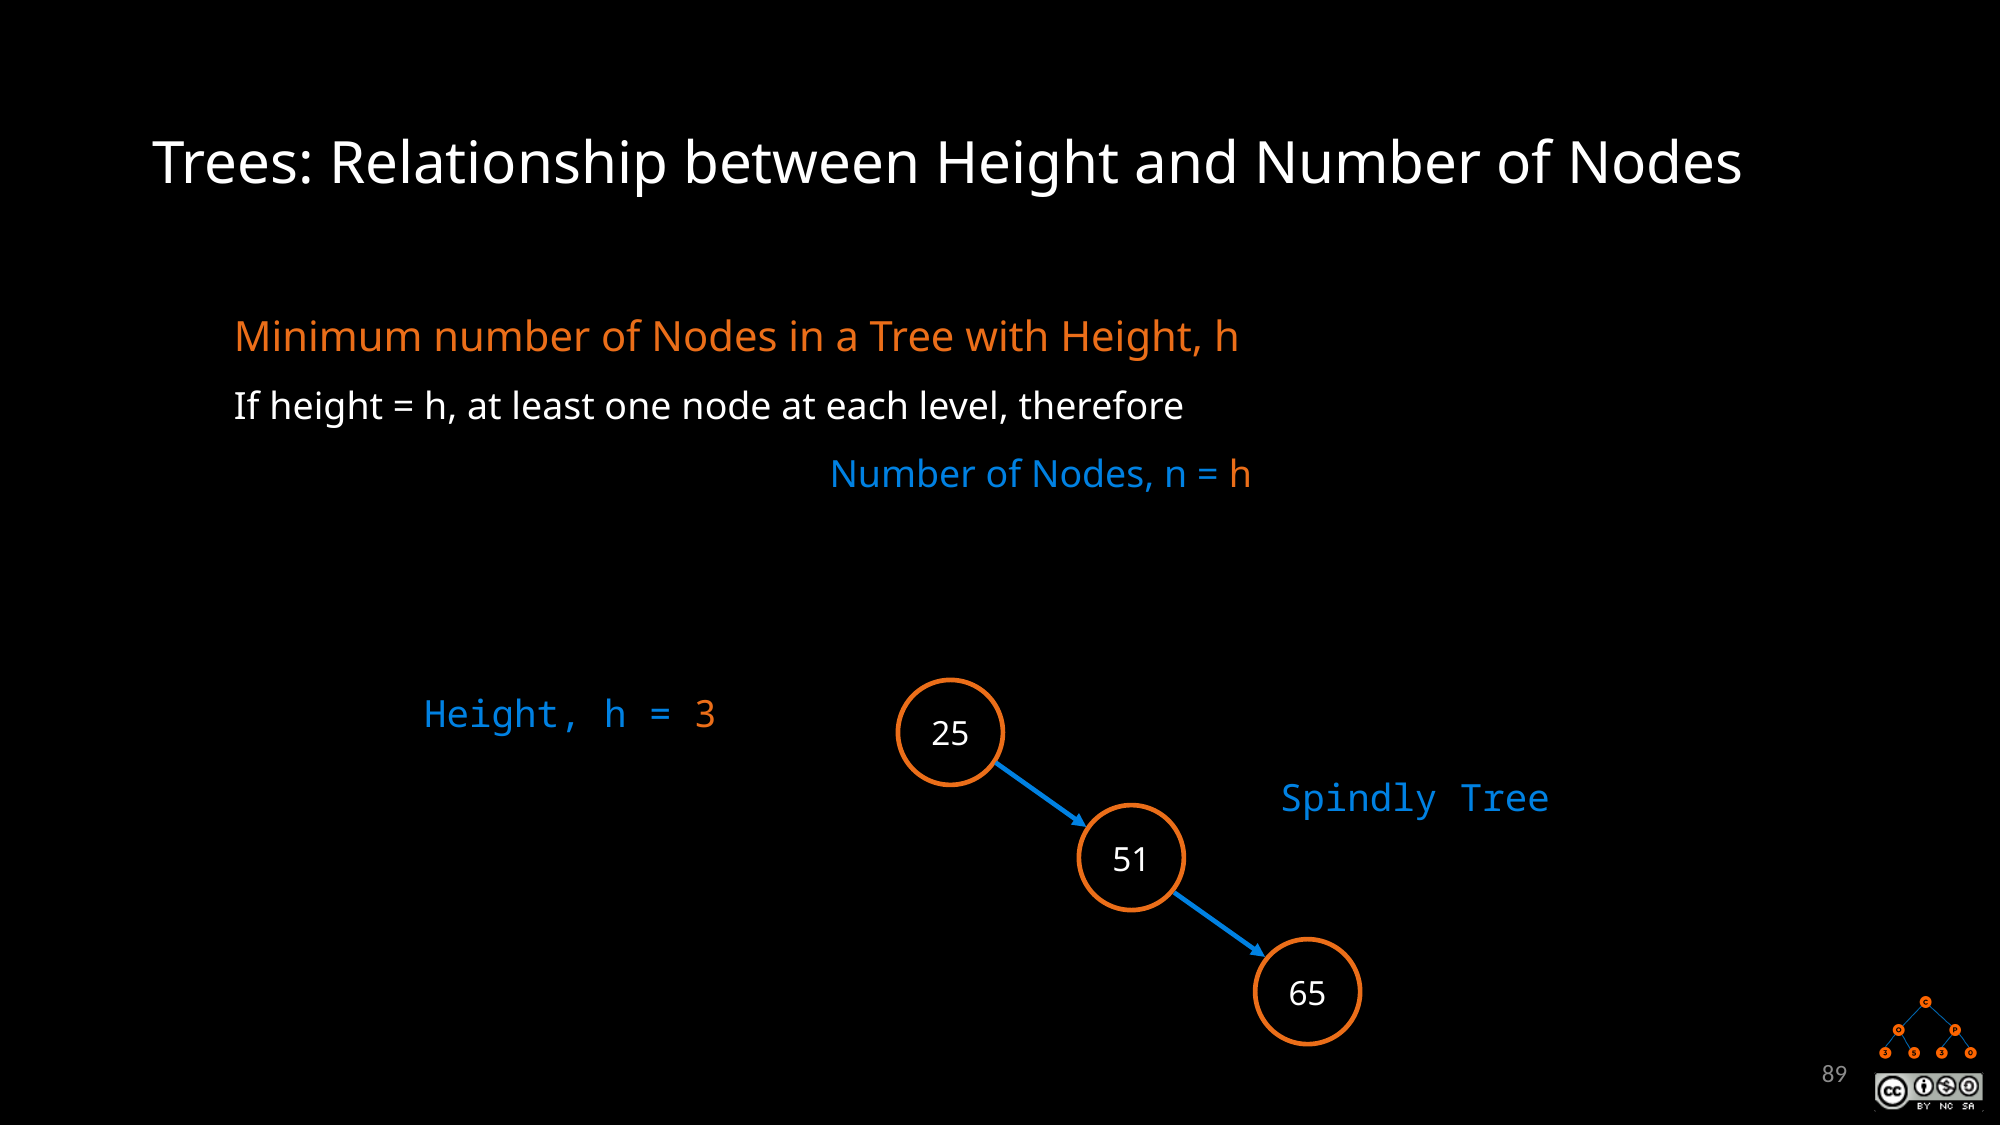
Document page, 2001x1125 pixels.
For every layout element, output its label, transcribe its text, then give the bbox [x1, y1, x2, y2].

slide_number 89 [1412, 1042, 1859, 1103]
text_box Minimum number of Nodes in a Tree with Height, h If height = h, at least one node at each level, therefore Number of Nodes, n = h [219, 277, 1863, 592]
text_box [897, 679, 1361, 1045]
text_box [1859, 988, 1998, 1112]
text_box Height, h = 3 [409, 682, 803, 742]
text_box Spindly Tree [1361, 766, 1659, 827]
title Trees: Relationship between Height and Number of Nodes [137, 59, 1909, 278]
